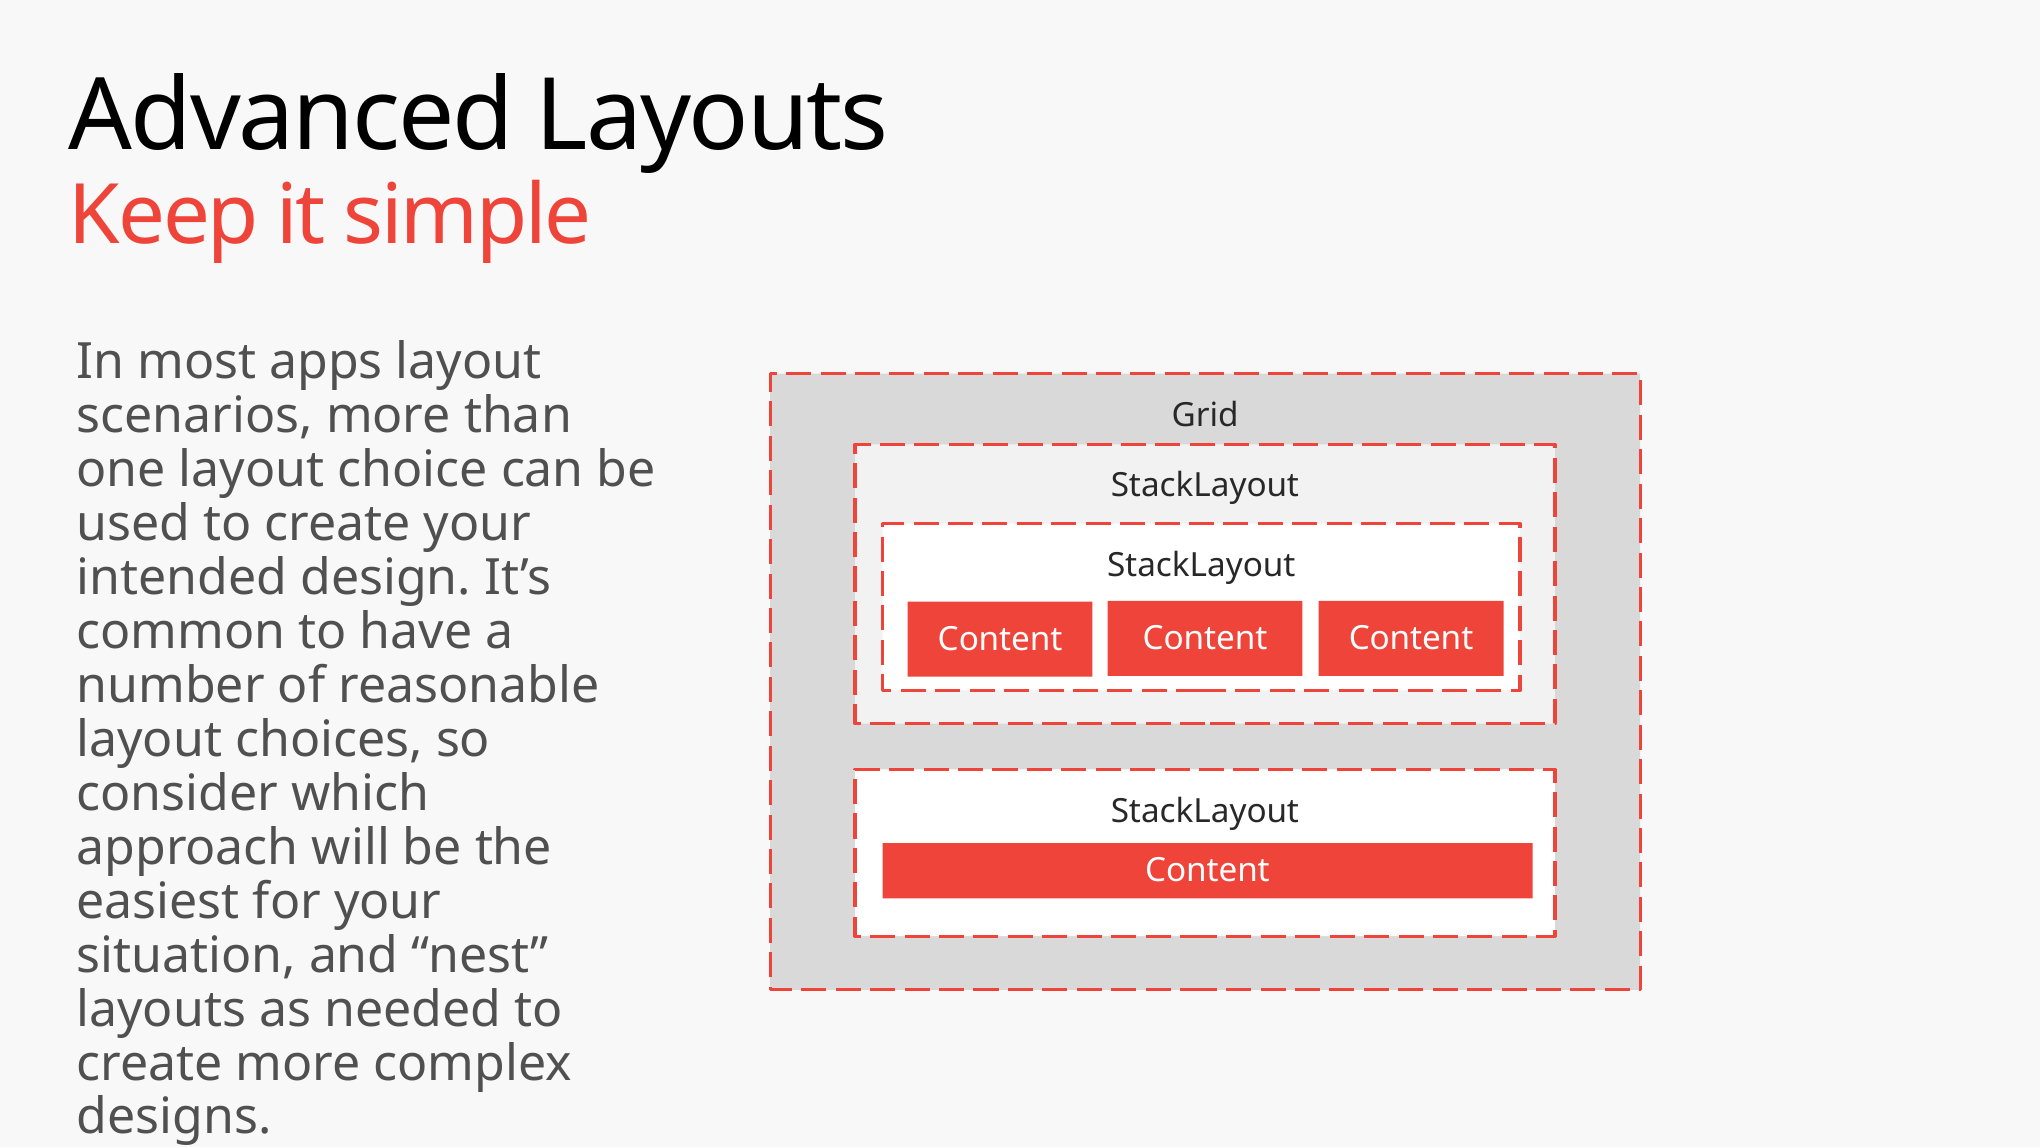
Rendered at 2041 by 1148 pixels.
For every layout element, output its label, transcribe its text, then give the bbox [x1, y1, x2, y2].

text_box Content [1107, 600, 1303, 677]
text_box Content [1318, 600, 1504, 677]
text_box StackLayout [882, 523, 1521, 691]
title Advanced Layouts Keep it simple [45, 48, 1996, 199]
text_box Content [907, 601, 1093, 677]
text_box Grid [769, 373, 1641, 991]
text_box Content [882, 842, 1533, 899]
text_box StackLayout [854, 769, 1556, 937]
text_box StackLayout [854, 444, 1556, 724]
text_box In most apps layout scenarios, more than one layout choice can be used to create your intended design. It’s common to have a number of reasonable layout choices, so consider which approach will be the easiest for your situation, and “nest” layouts as needed to create more complex designs. [46, 311, 696, 1099]
